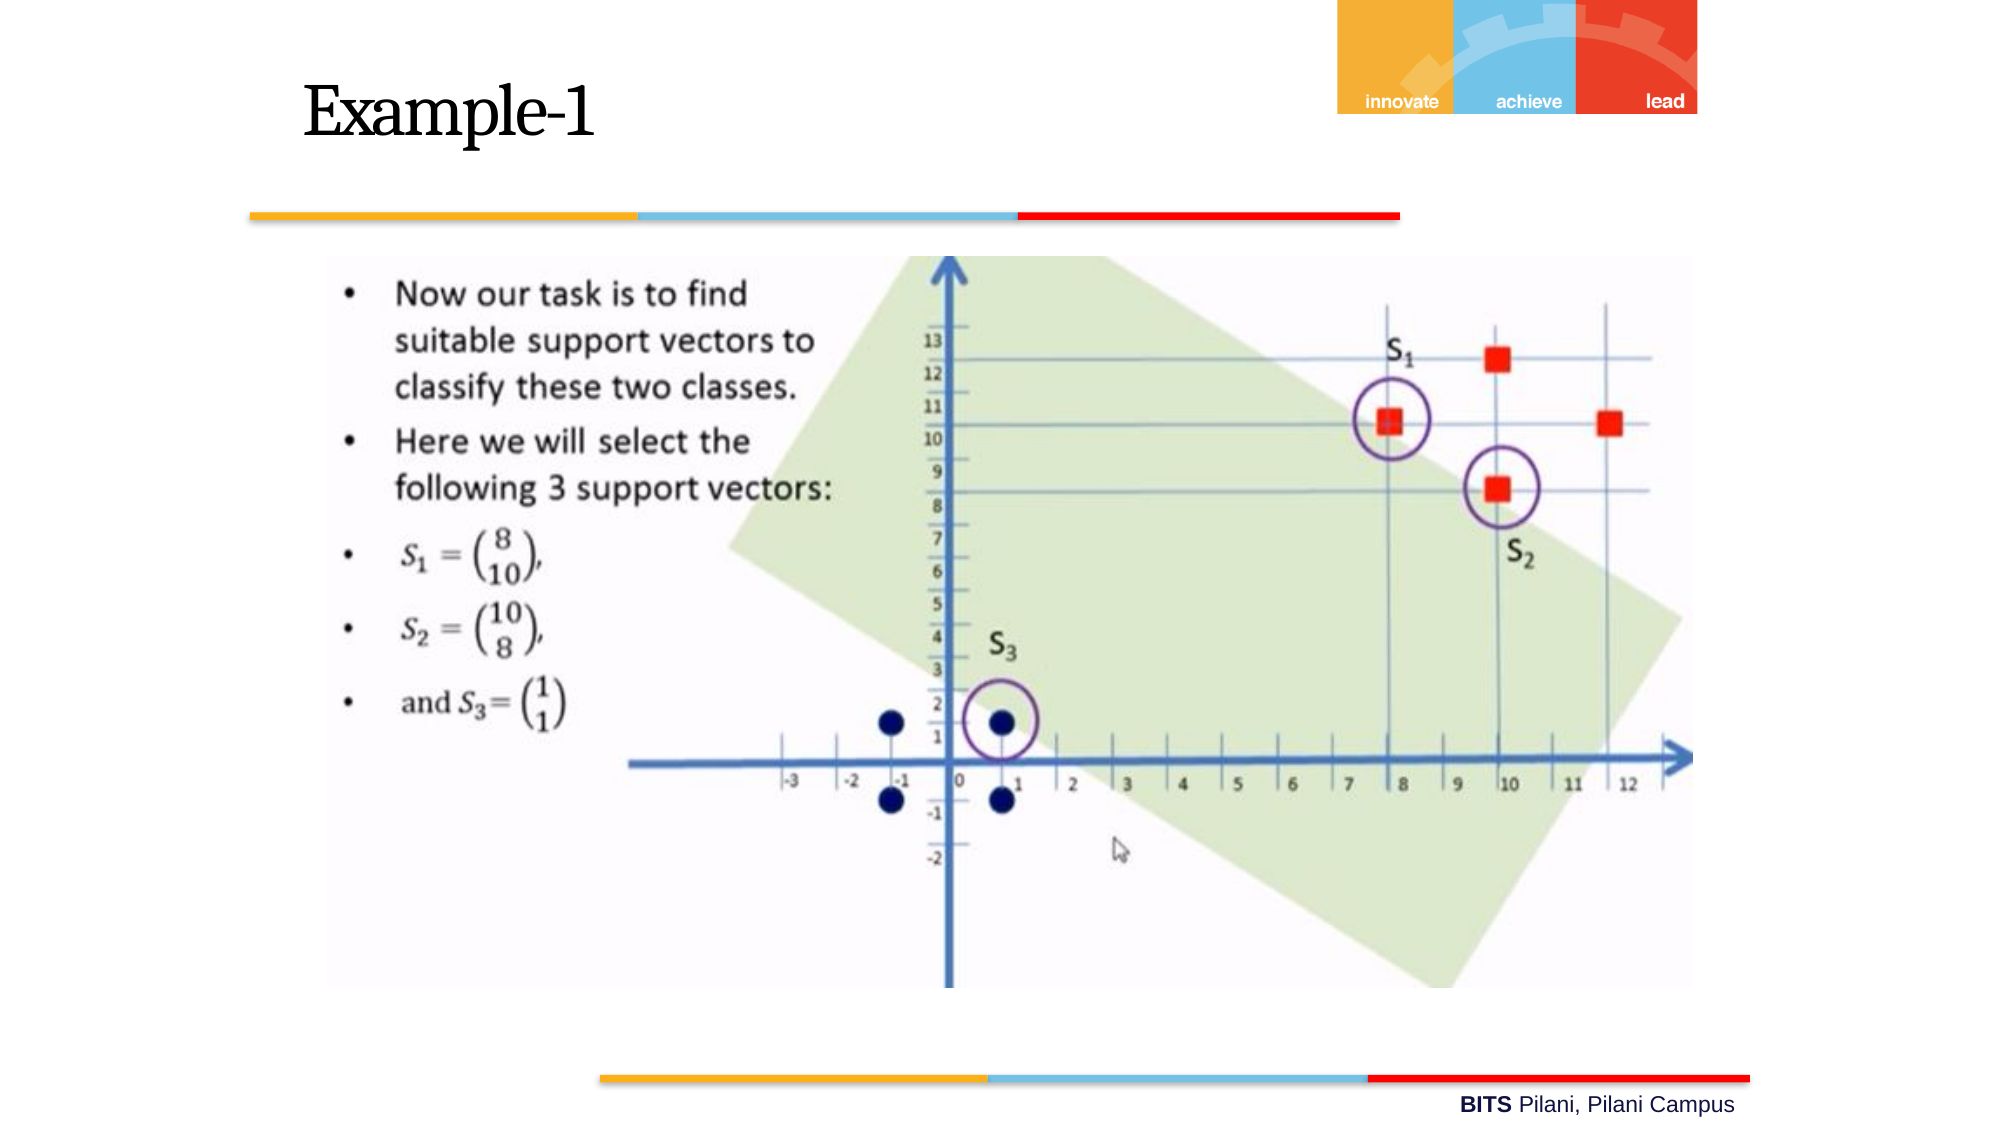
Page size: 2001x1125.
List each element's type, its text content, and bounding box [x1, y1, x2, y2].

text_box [249, 212, 1401, 221]
picture [1337, 0, 1698, 114]
text_box BITS Pilani, Pilani Campus [787, 1090, 1750, 1125]
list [327, 256, 1693, 988]
title Example-1 [287, 19, 1638, 207]
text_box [599, 1074, 1751, 1083]
